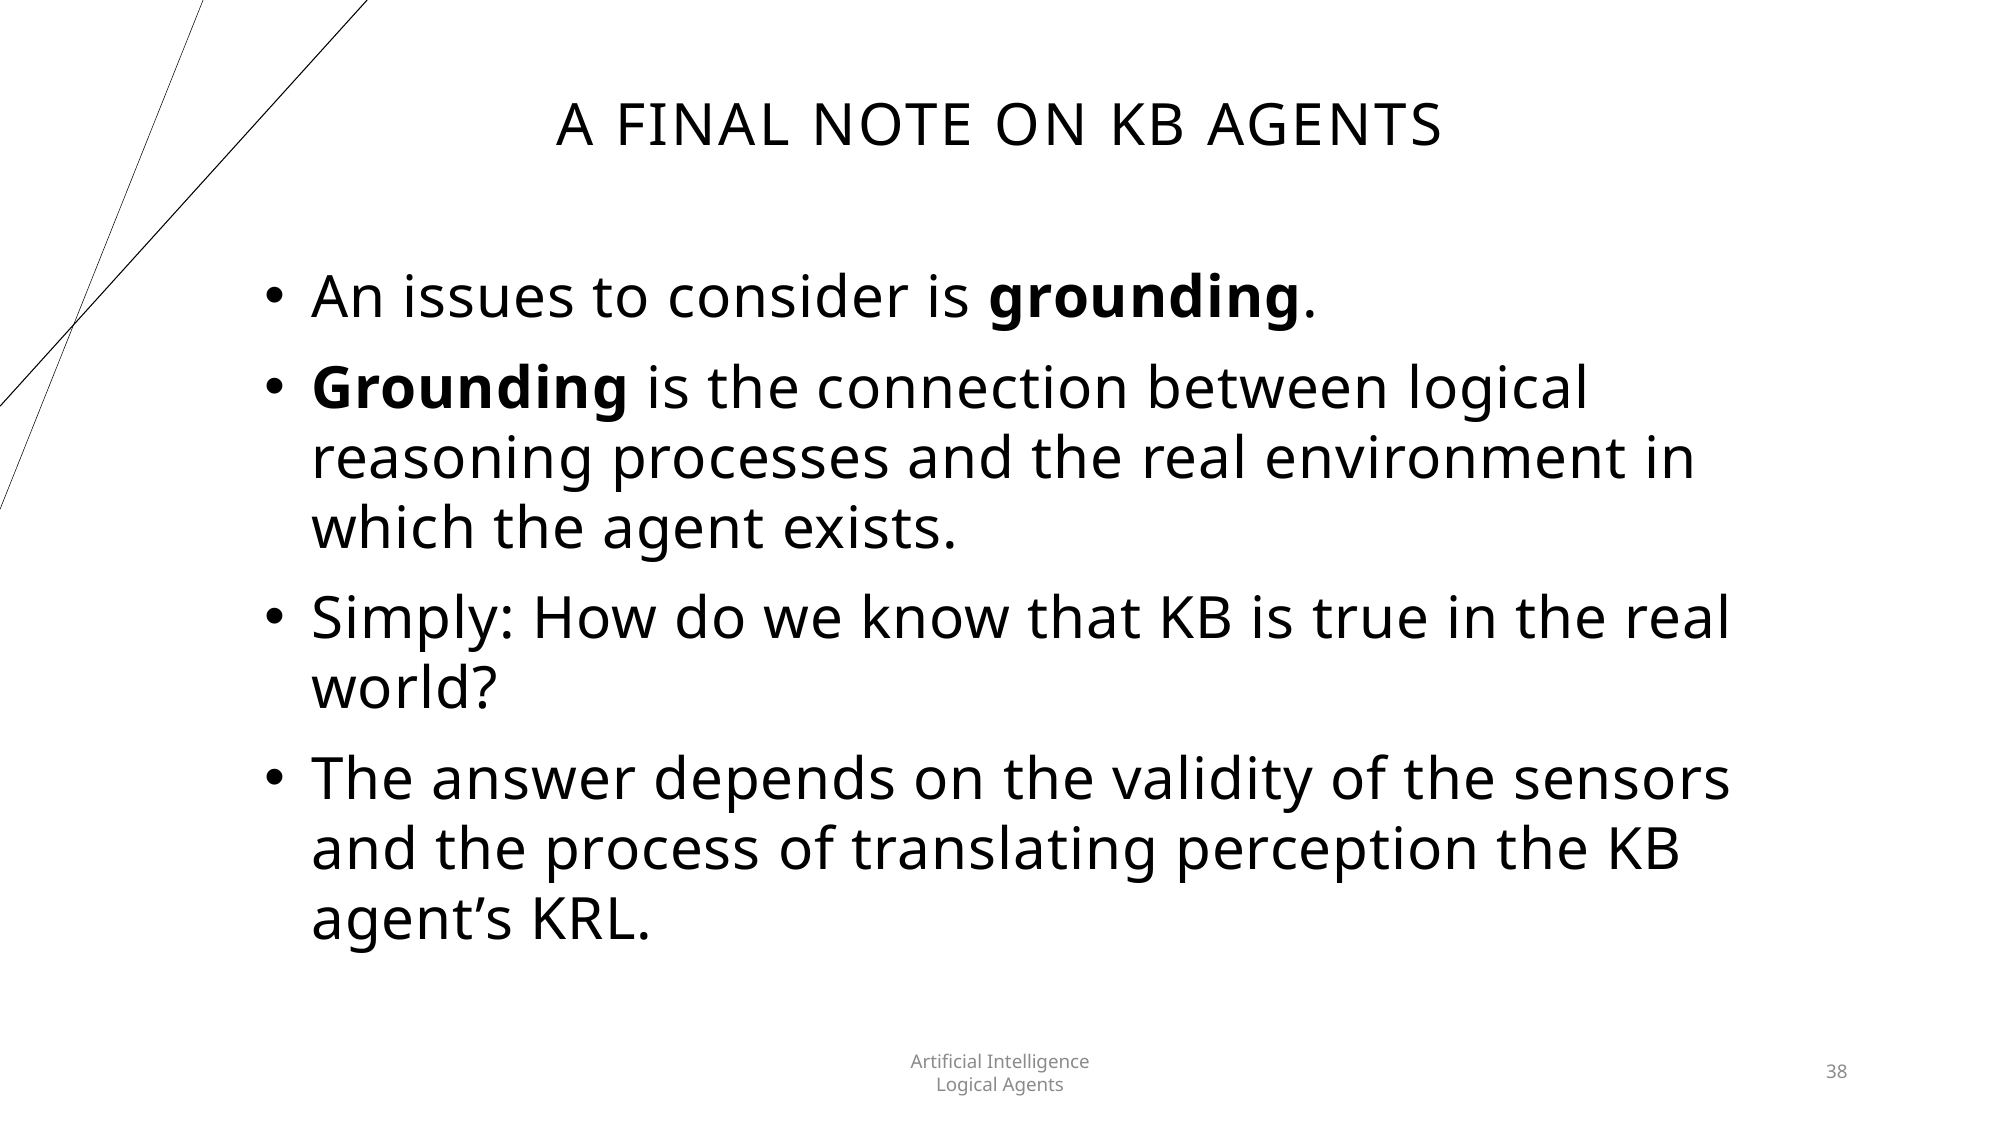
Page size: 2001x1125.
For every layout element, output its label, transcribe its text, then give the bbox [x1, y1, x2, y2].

title A Final Note on KB Agents [309, 59, 1691, 195]
footer Artificial Intelligence Logical Agents [662, 1042, 1338, 1103]
slide_number 38 [1412, 1042, 1863, 1103]
list An issues to consider is grounding. Grounding is the connection between logical reasoning processes and the real environment in which the agent exists. Simply: How do we know that KB is true in the real world? The answer depends on the validity of the sensors and the process of translating perception the KB agent’s KRL. [249, 252, 1751, 986]
